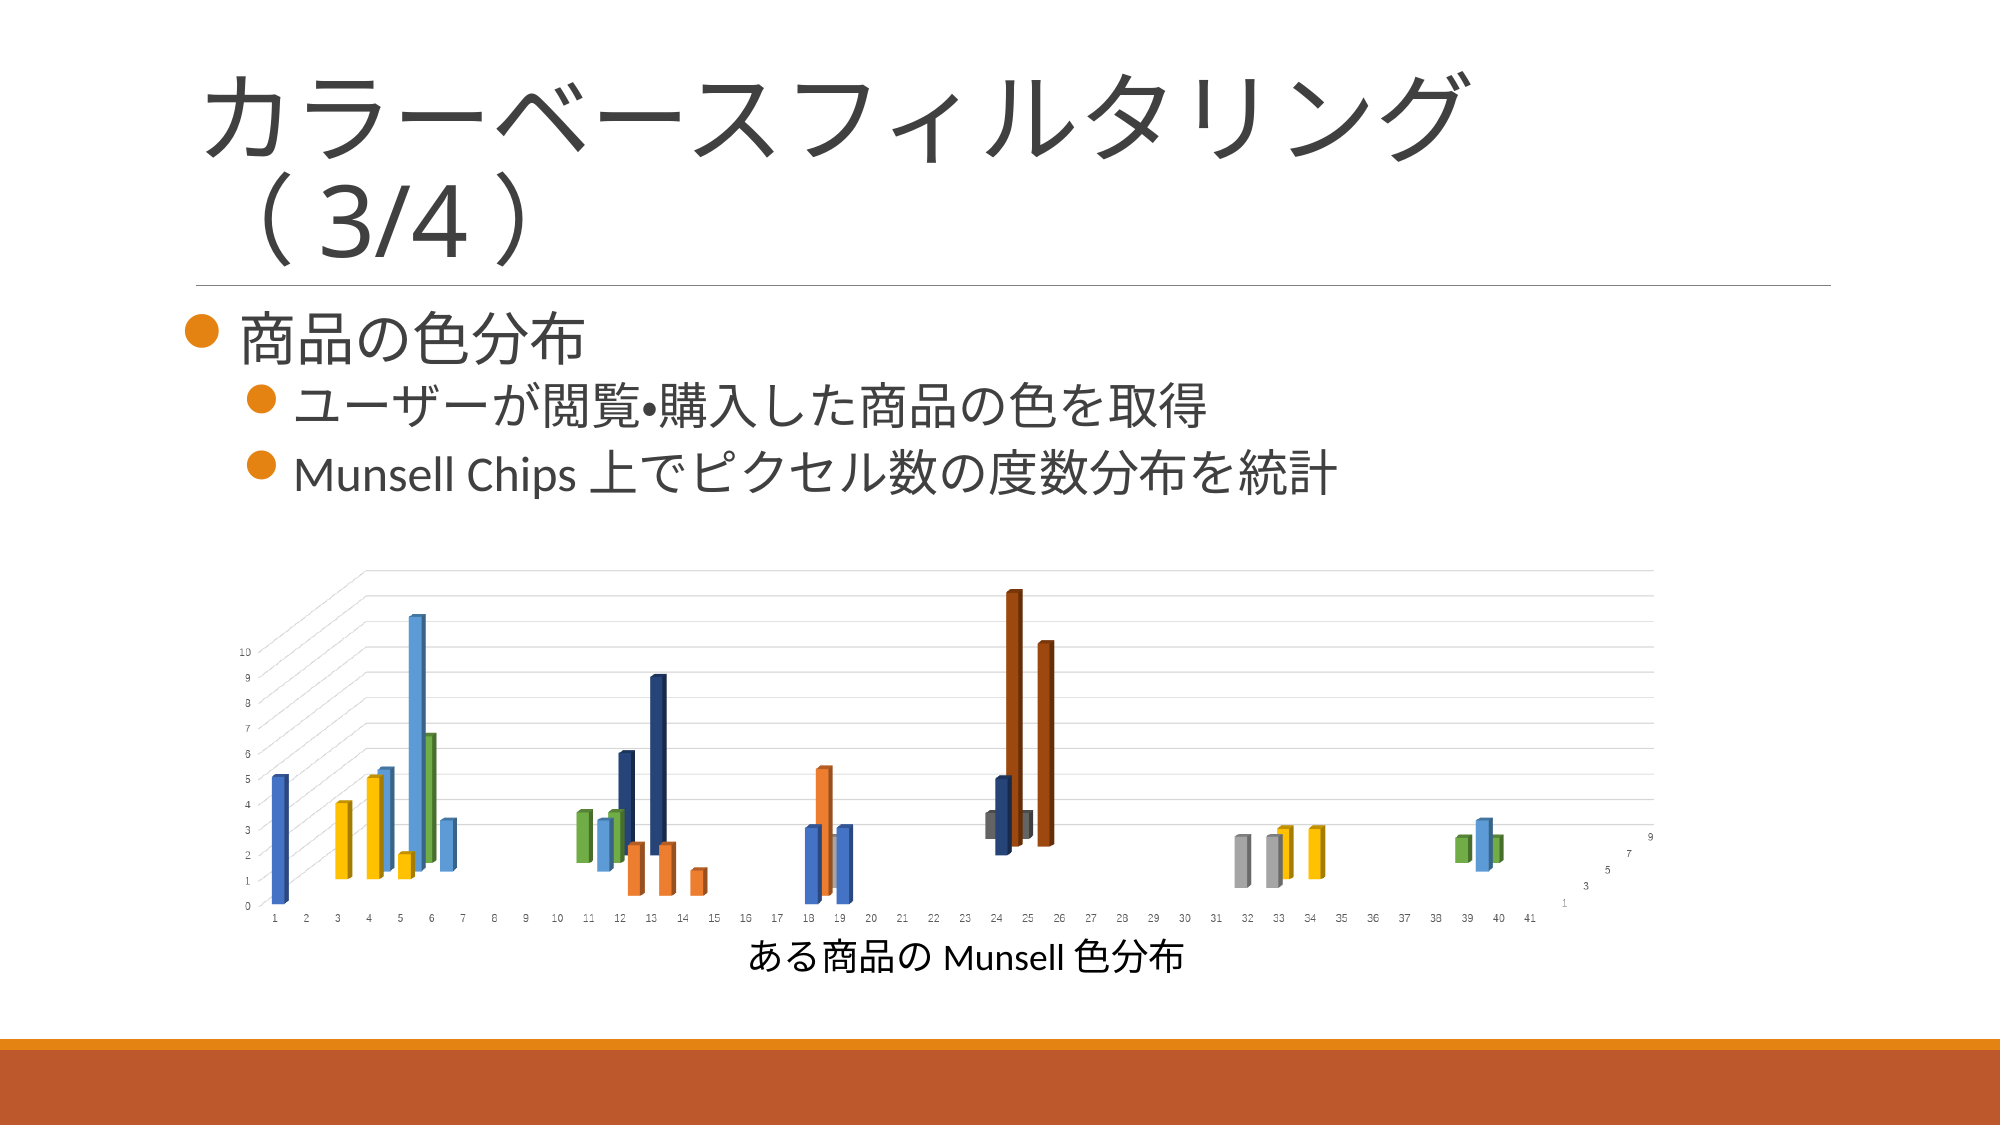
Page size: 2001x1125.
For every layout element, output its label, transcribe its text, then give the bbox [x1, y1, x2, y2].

picture [230, 561, 1666, 928]
text_box ある商品のMunsell色分布 [731, 937, 1202, 986]
title カラーベースフィルタリング（3/4） [180, 47, 1830, 285]
list 商品の色分布 ユーザーが閲覧・購入した商品の色を取得 Munsell Chips上でピクセル数の度数分布を統計 [180, 302, 1415, 522]
